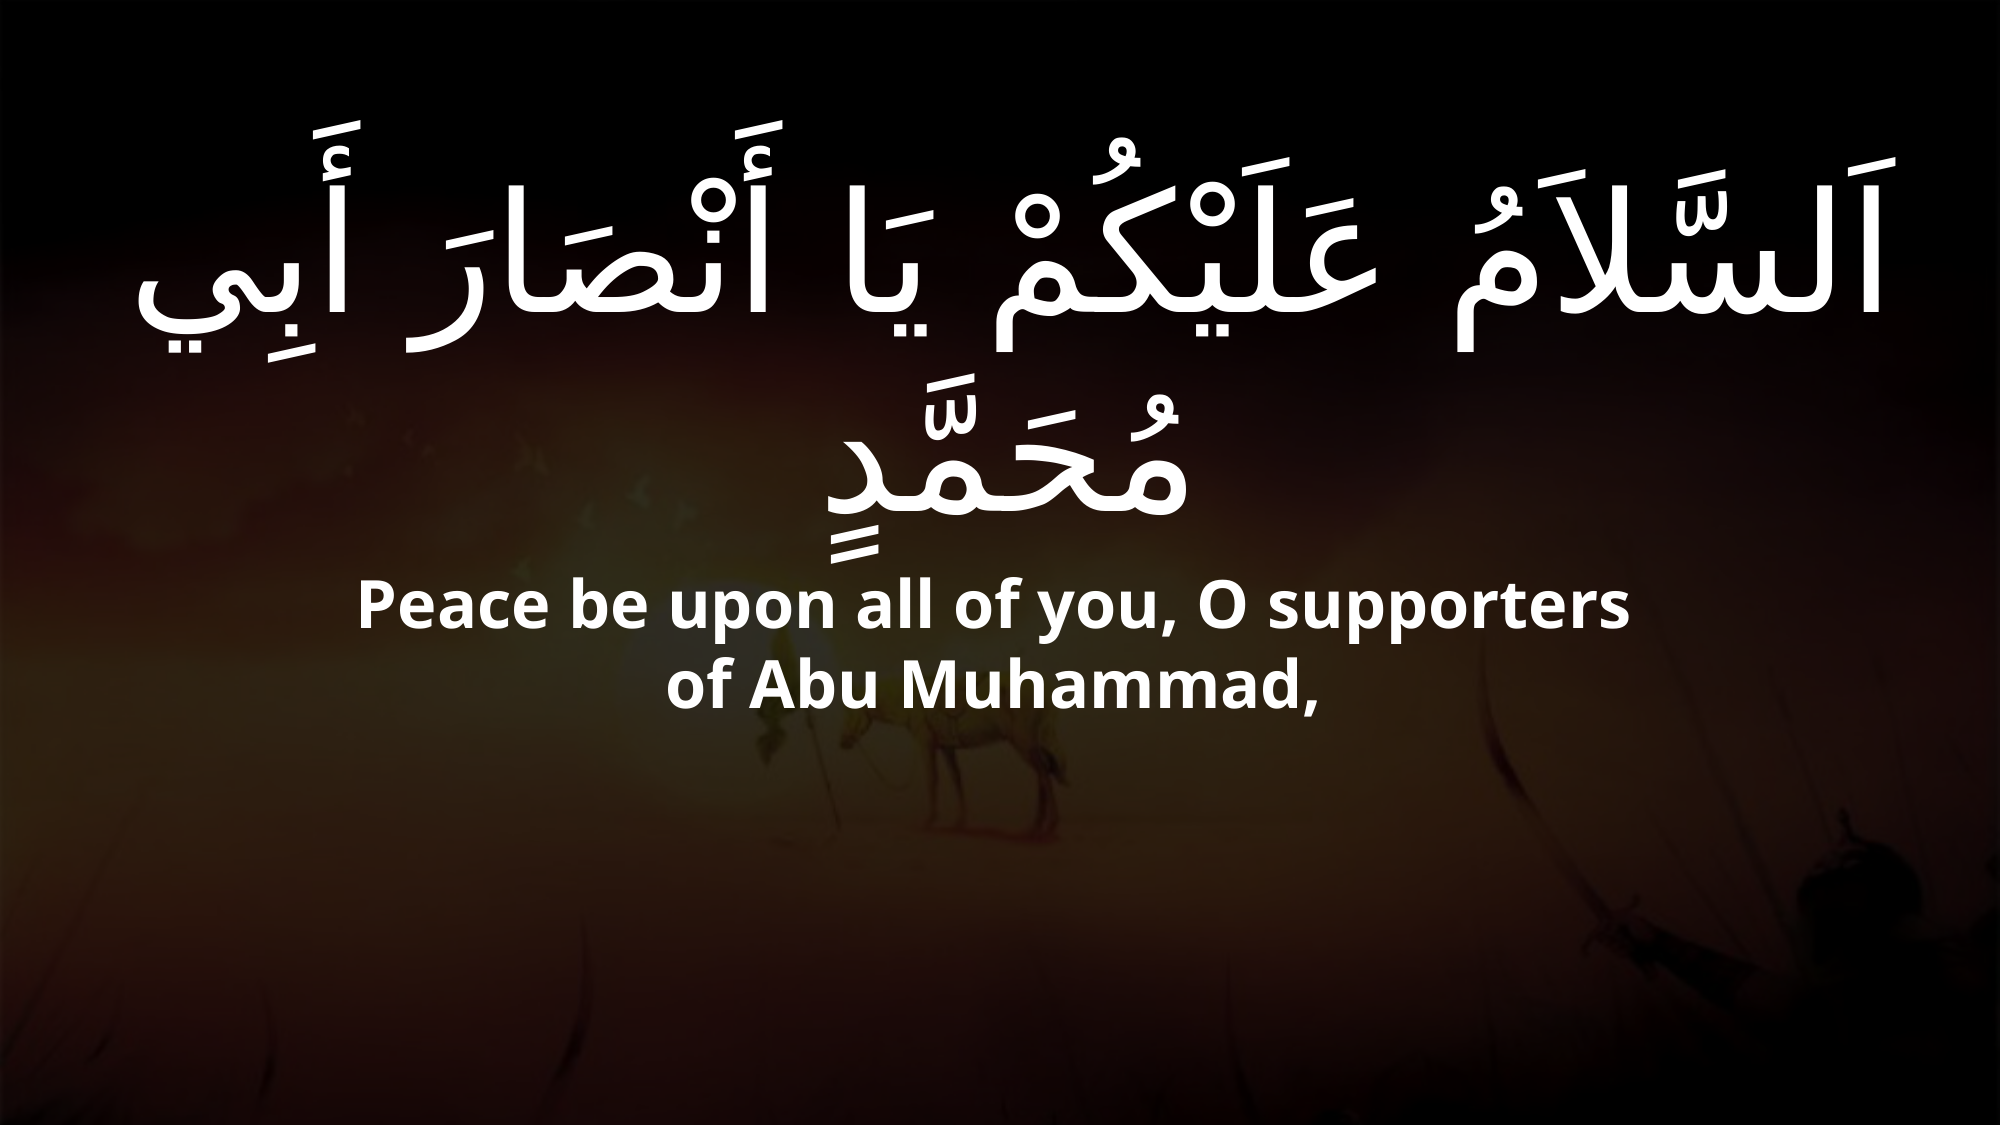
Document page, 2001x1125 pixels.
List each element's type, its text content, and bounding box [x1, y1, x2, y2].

title اَلسَّلاَمُ عَلَيْكُمْ يَا أَنْصَارَ أَبِي مُحَمَّدٍ [102, 137, 1922, 553]
subtitle Peace be upon all of you, O supporters of Abu Muhammad, [303, 554, 1686, 1125]
